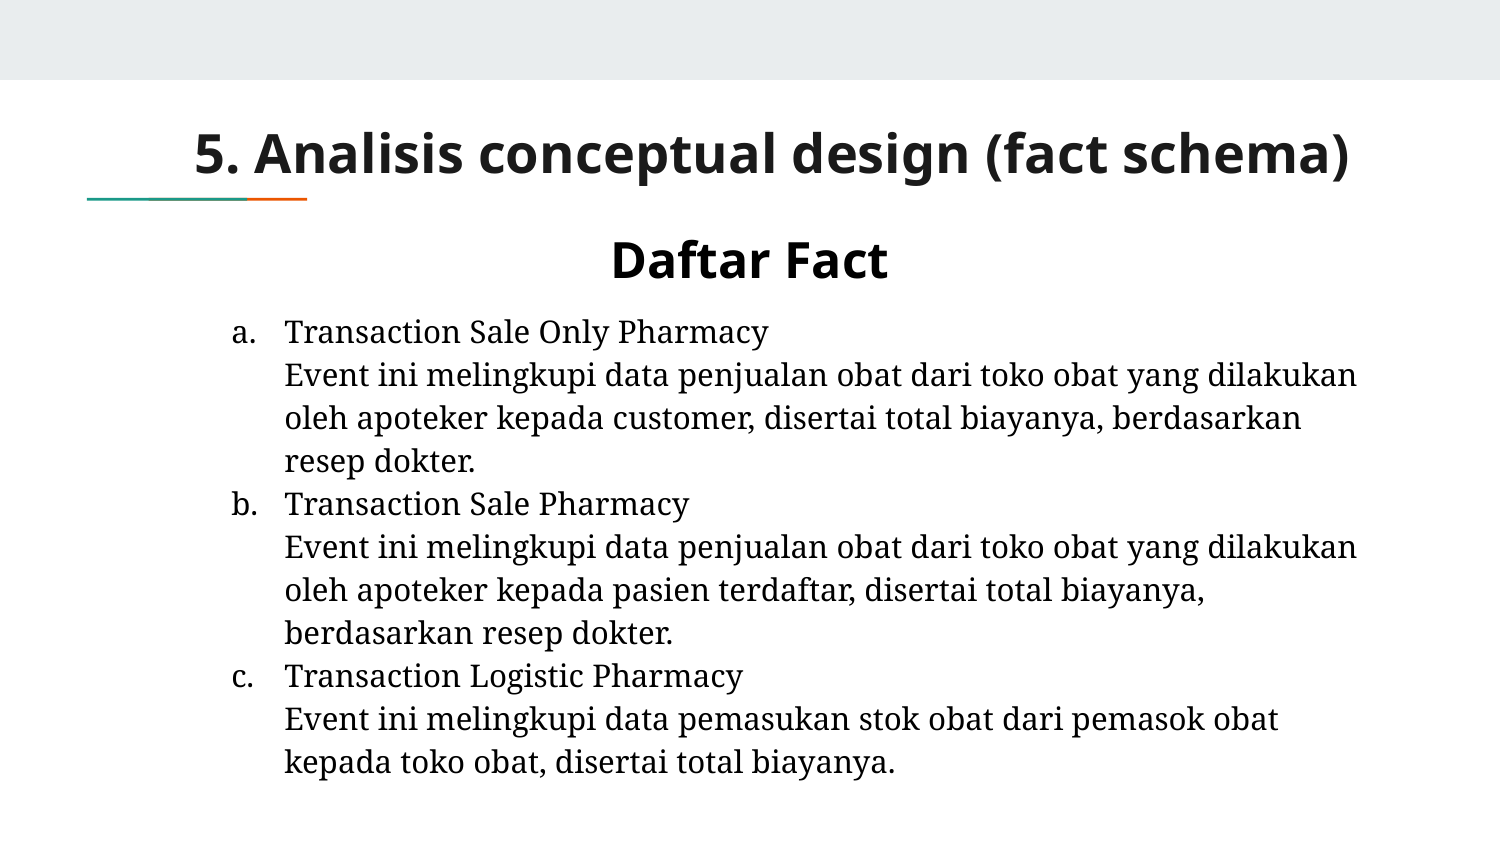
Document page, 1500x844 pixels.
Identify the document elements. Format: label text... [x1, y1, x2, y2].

list Transaction Sale Only Pharmacy Event ini melingkupi data penjualan obat dari toko obat yang dilakukan oleh apoteker kepada customer, disertai total biayanya, berdasarkan resep dokter. Transaction Sale Pharmacy Event ini melingkupi data penjualan obat dari toko obat yang dilakukan oleh apoteker kepada pasien terdaftar, disertai total biayanya, berdasarkan resep dokter. Transaction Logistic Pharmacy Event ini melingkupi data pemasukan stok obat dari pemasok obat kepada toko obat, disertai total biayanya. [119, 291, 1381, 770]
title Daftar Fact [119, 204, 1381, 291]
title 5. Analisis conceptual design (fact schema) [142, 104, 1404, 193]
